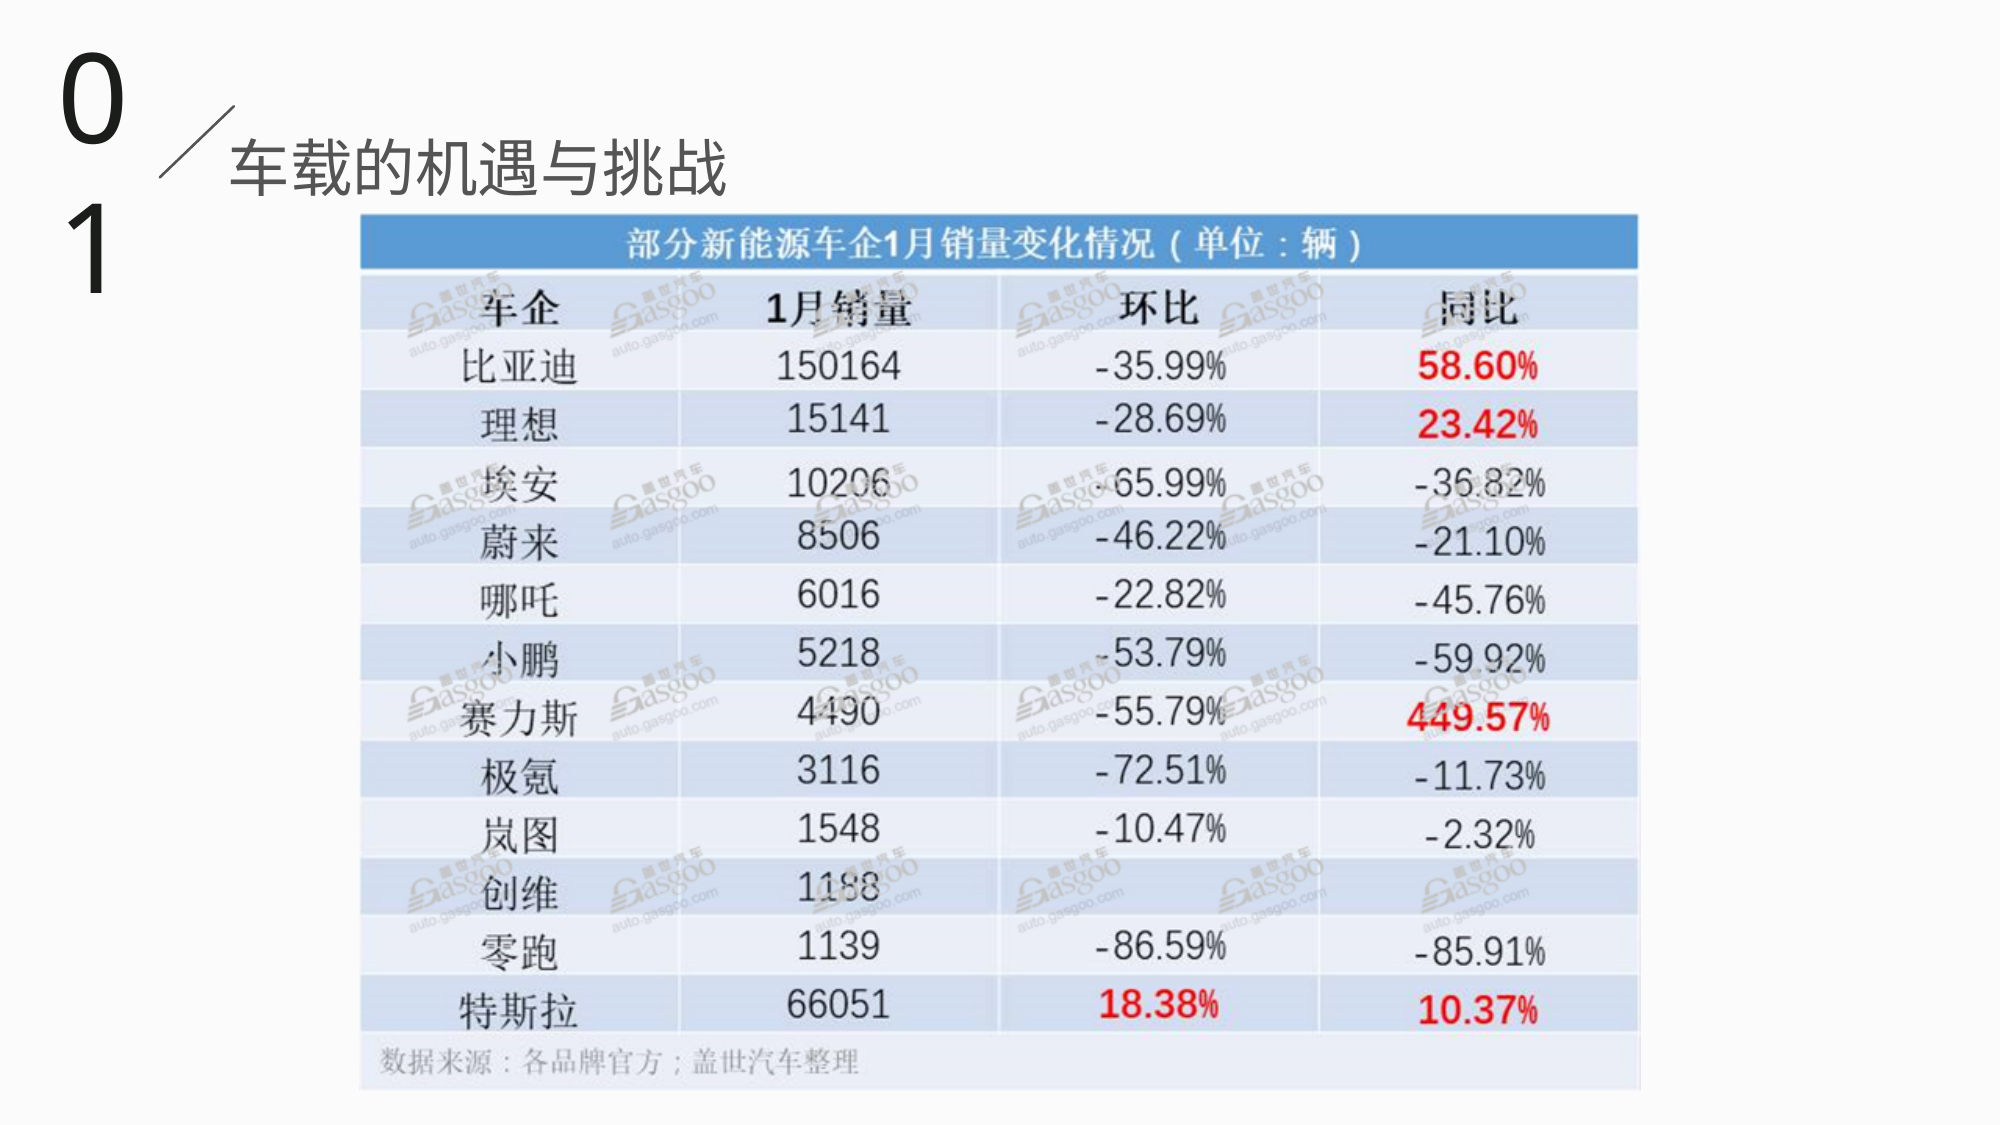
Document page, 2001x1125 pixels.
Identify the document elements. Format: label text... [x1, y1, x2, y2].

text_box 01 [42, 10, 214, 326]
picture [359, 211, 1641, 1091]
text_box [159, 106, 234, 178]
text_box 车载的机遇与挑战 [213, 106, 1082, 211]
